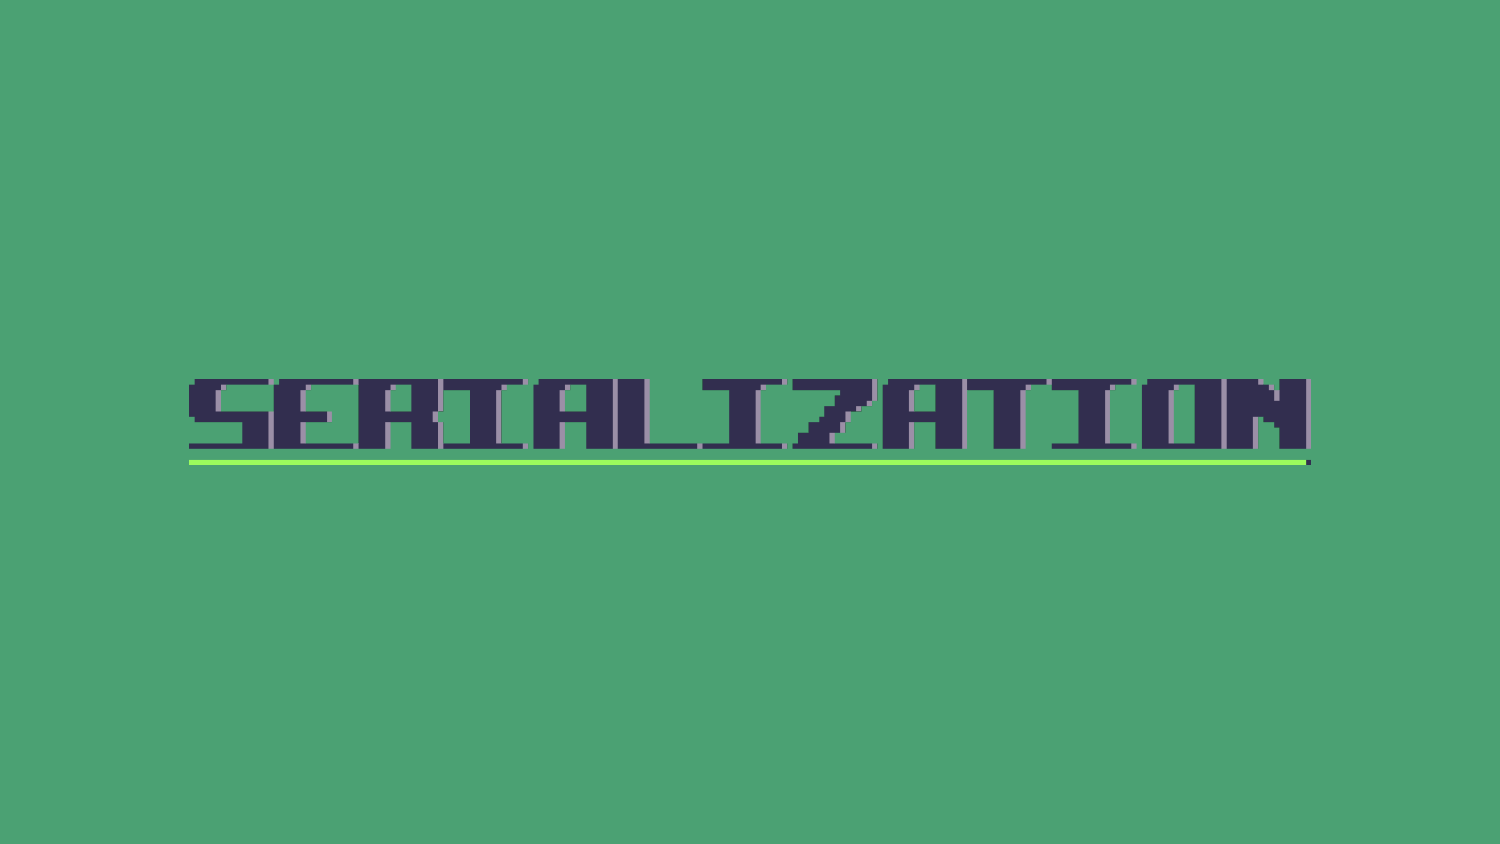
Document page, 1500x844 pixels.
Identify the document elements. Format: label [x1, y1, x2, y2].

picture [189, 379, 1311, 465]
